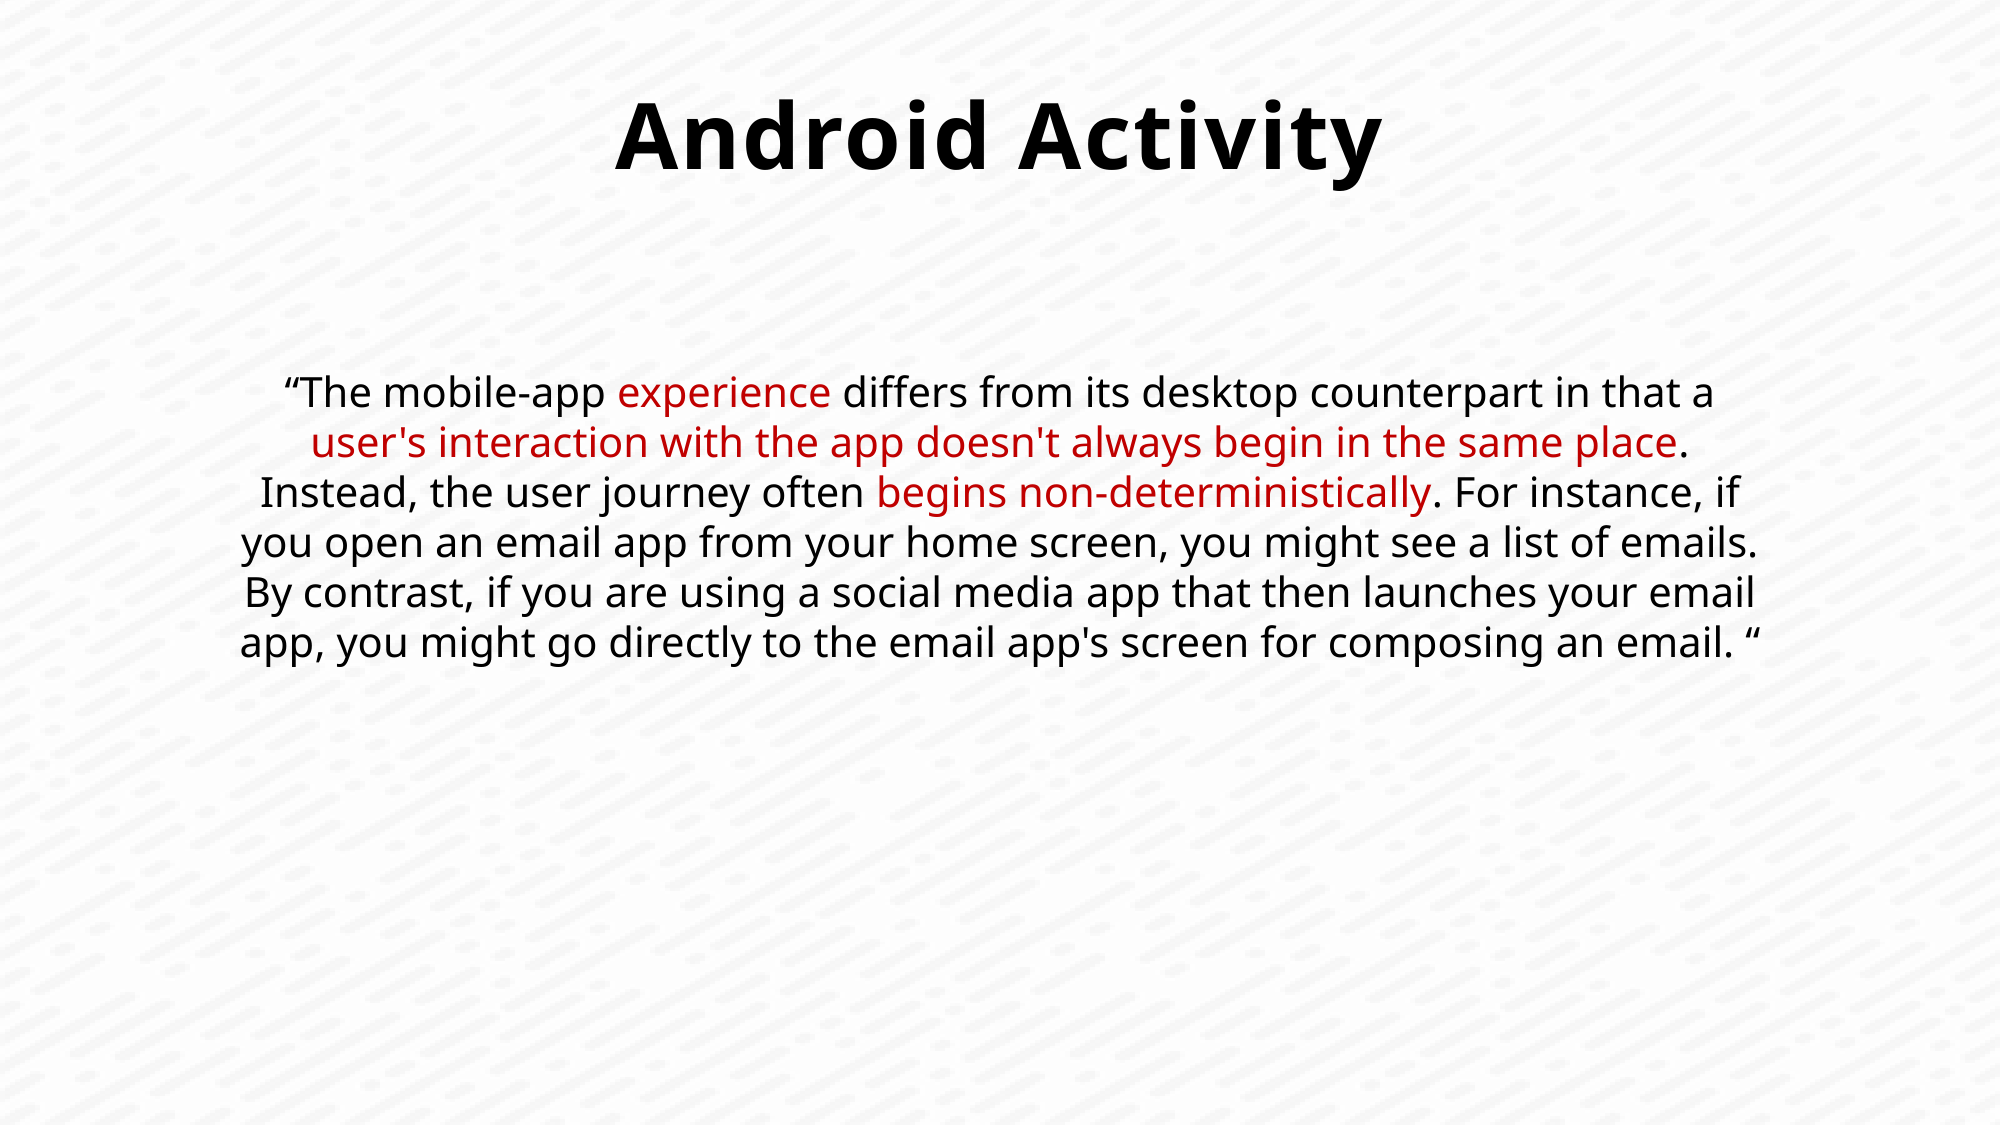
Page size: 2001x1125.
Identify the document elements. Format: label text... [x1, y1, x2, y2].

text_box “The mobile-app experience differs from its desktop counterpart in that a user's interaction with the app doesn't always begin in the same place. Instead, the user journey often begins non-deterministically. For instance, if you open an email app from your home screen, you might see a list of emails. By contrast, if you are using a social media app that then launches your email app, you might go directly to the email app's screen for composing an email. “ [223, 357, 1777, 916]
text_box Android Activity [333, 79, 1667, 200]
